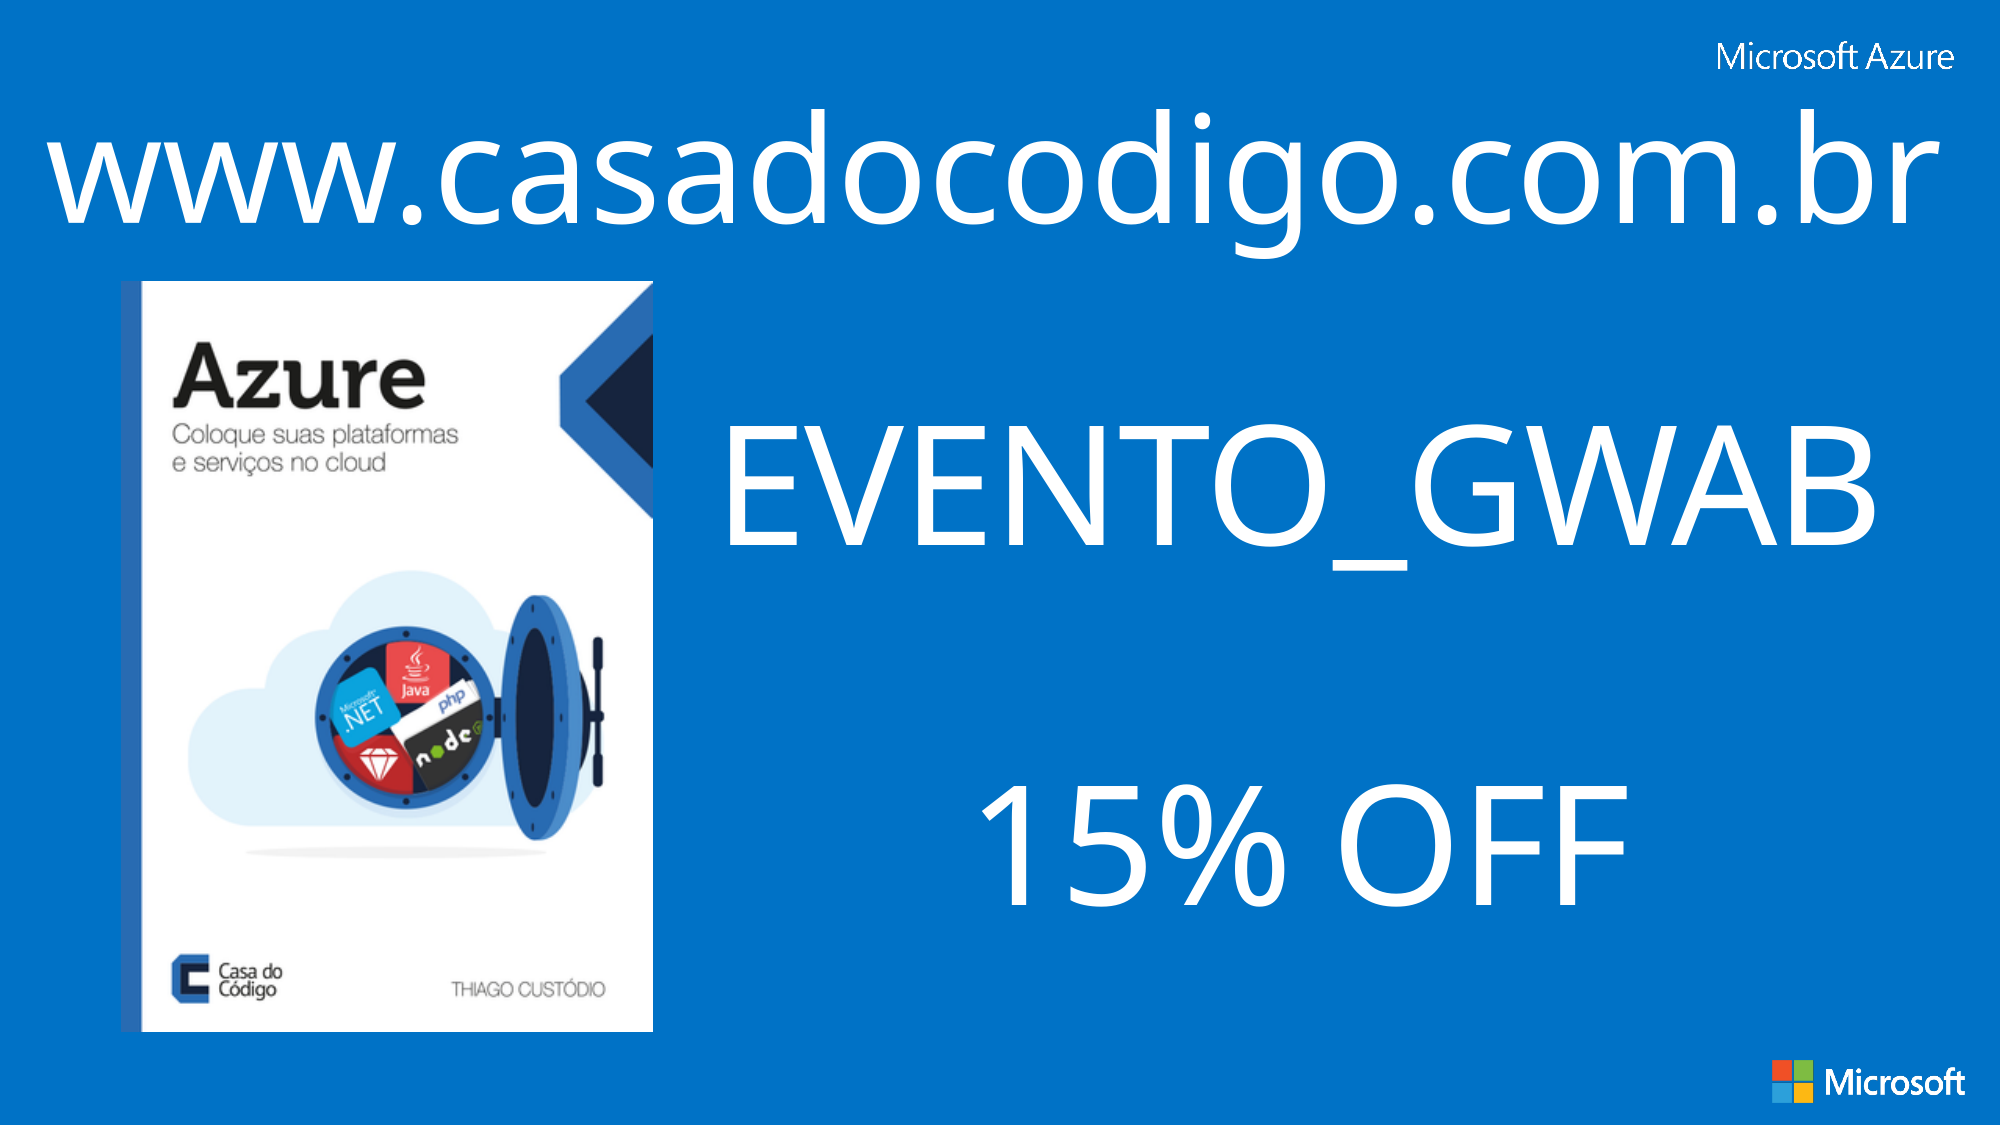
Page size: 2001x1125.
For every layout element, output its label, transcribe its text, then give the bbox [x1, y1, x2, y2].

text_box www.casadocodigo.com.br [14, 69, 1973, 280]
title EVENTO_GWAB 15% OFF [653, 394, 2000, 603]
picture [1772, 1060, 1965, 1103]
picture [1699, 24, 1972, 69]
picture [120, 281, 653, 1032]
